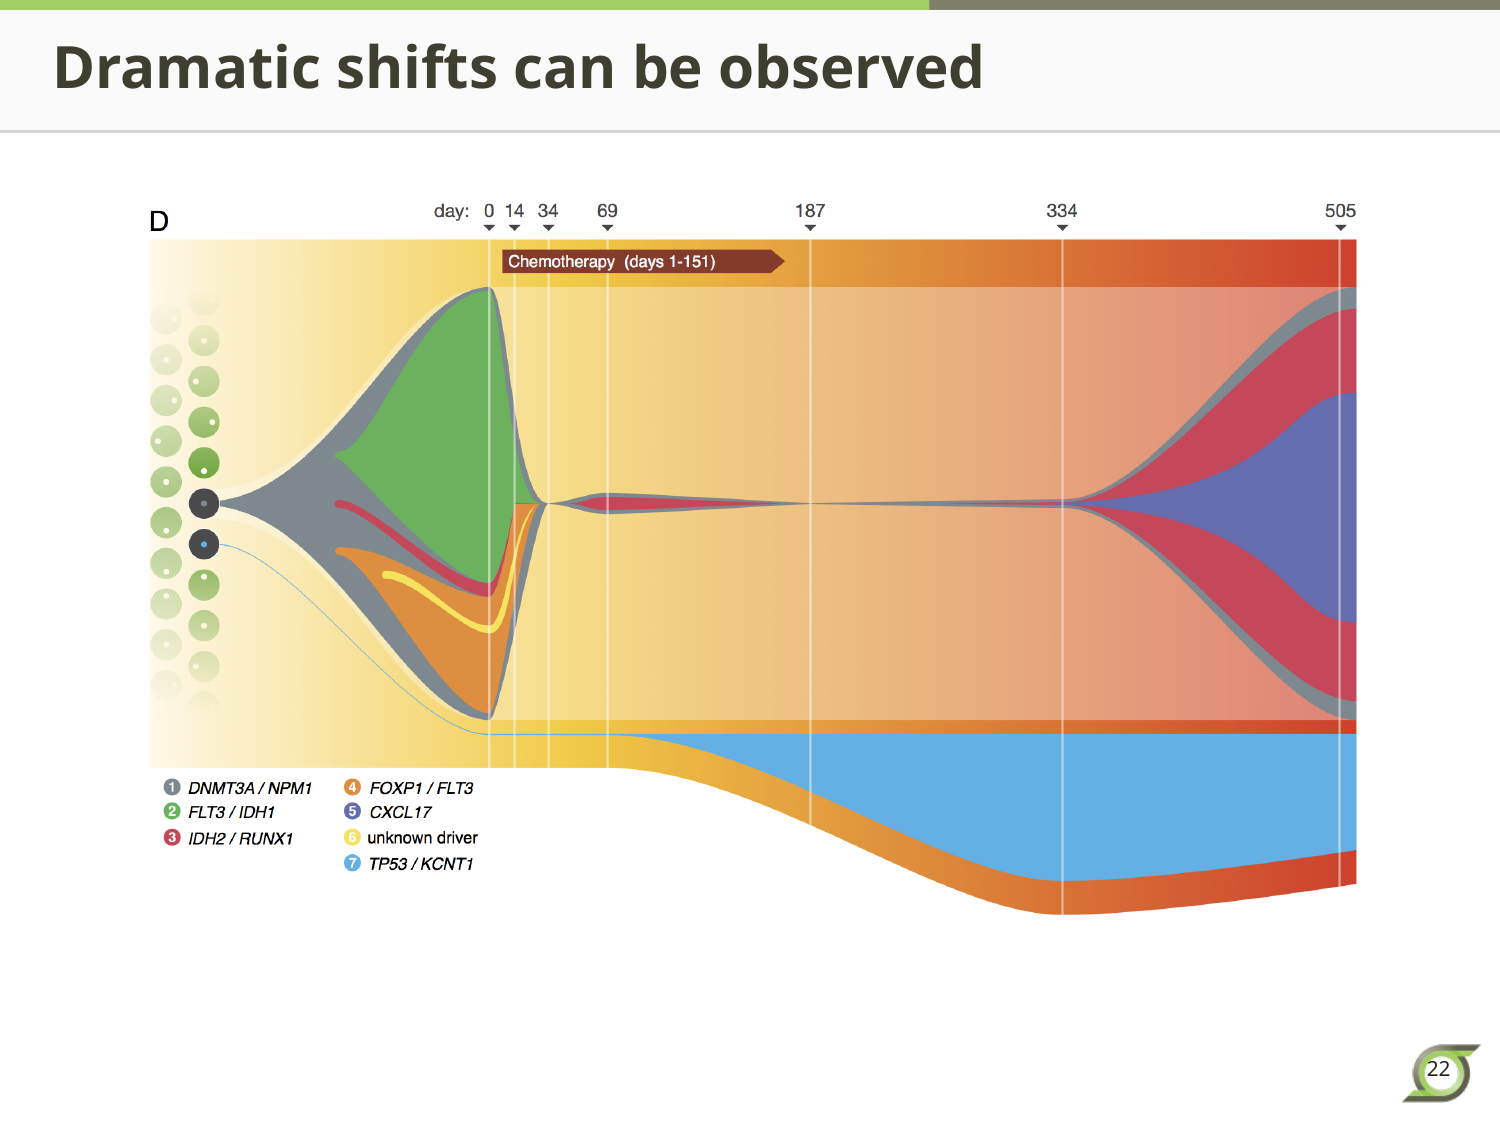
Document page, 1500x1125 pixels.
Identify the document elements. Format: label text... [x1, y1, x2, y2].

title Dramatic shifts can be observed [37, 18, 1454, 112]
picture [97, 178, 1401, 965]
